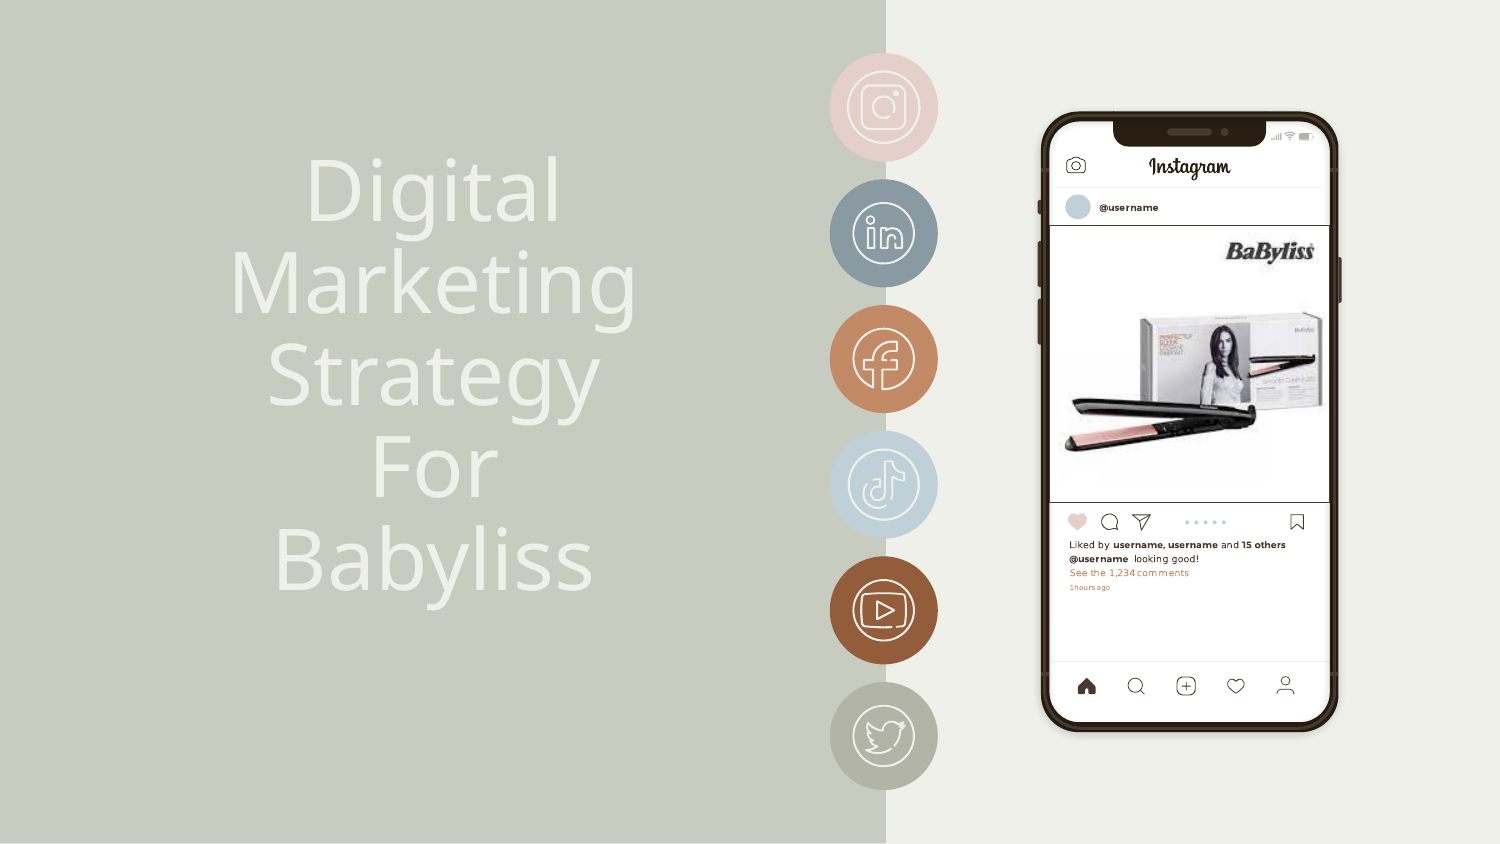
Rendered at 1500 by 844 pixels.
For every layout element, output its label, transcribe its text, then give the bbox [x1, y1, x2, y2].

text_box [1037, 111, 1342, 733]
title Digital Marketing Strategy For Babyliss [161, 124, 707, 632]
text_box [829, 52, 939, 791]
picture [1049, 225, 1331, 503]
